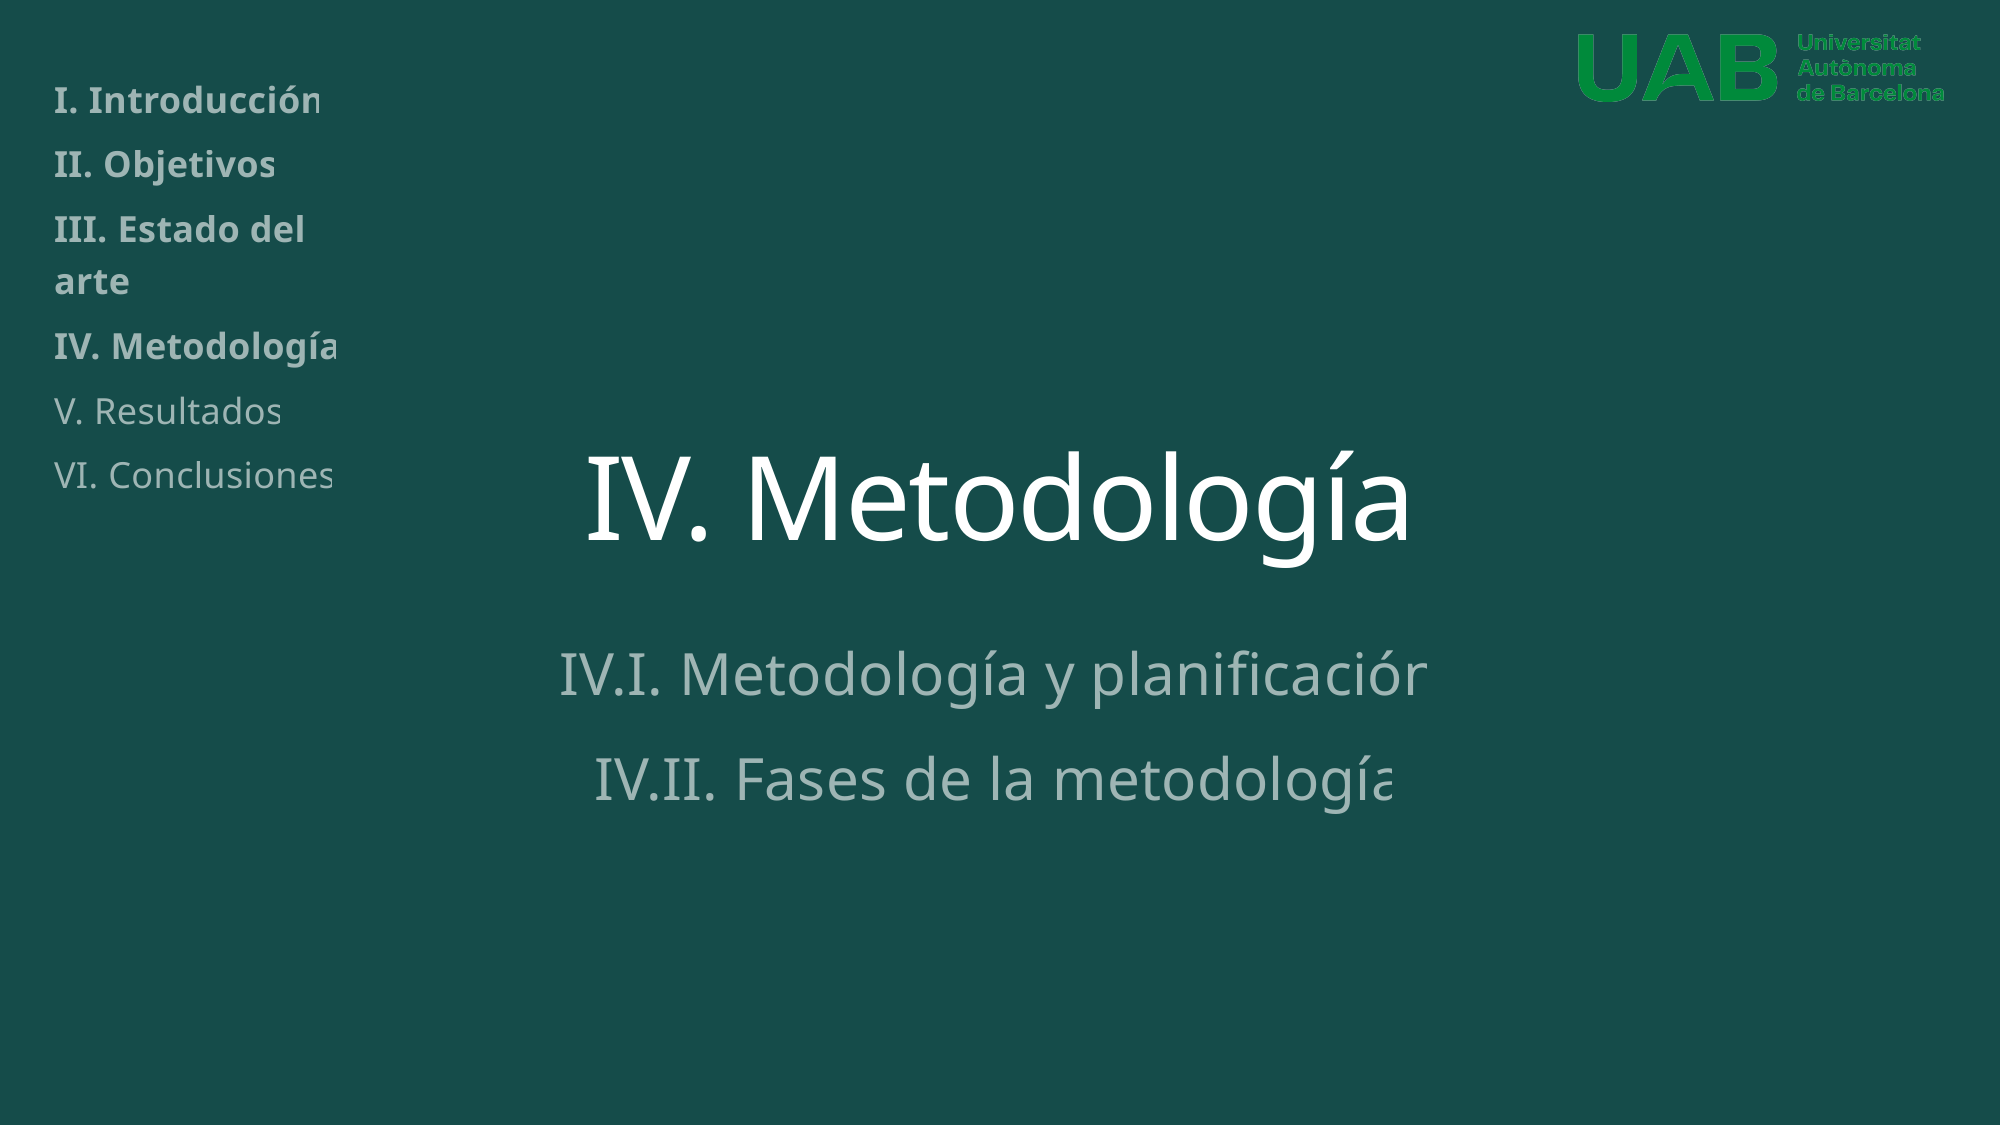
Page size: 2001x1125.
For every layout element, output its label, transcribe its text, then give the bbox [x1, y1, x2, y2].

text_box I. Introducción II. Objetivos III. Estado del arte IV. Metodología V. Resultados VI. Conclusiones [54, 68, 345, 509]
picture [1576, 34, 1946, 103]
subtitle IV.I. Metodología y planificación IV.II. Fases de la metodología [433, 623, 1567, 947]
title IV. Metodología [433, 79, 1567, 565]
